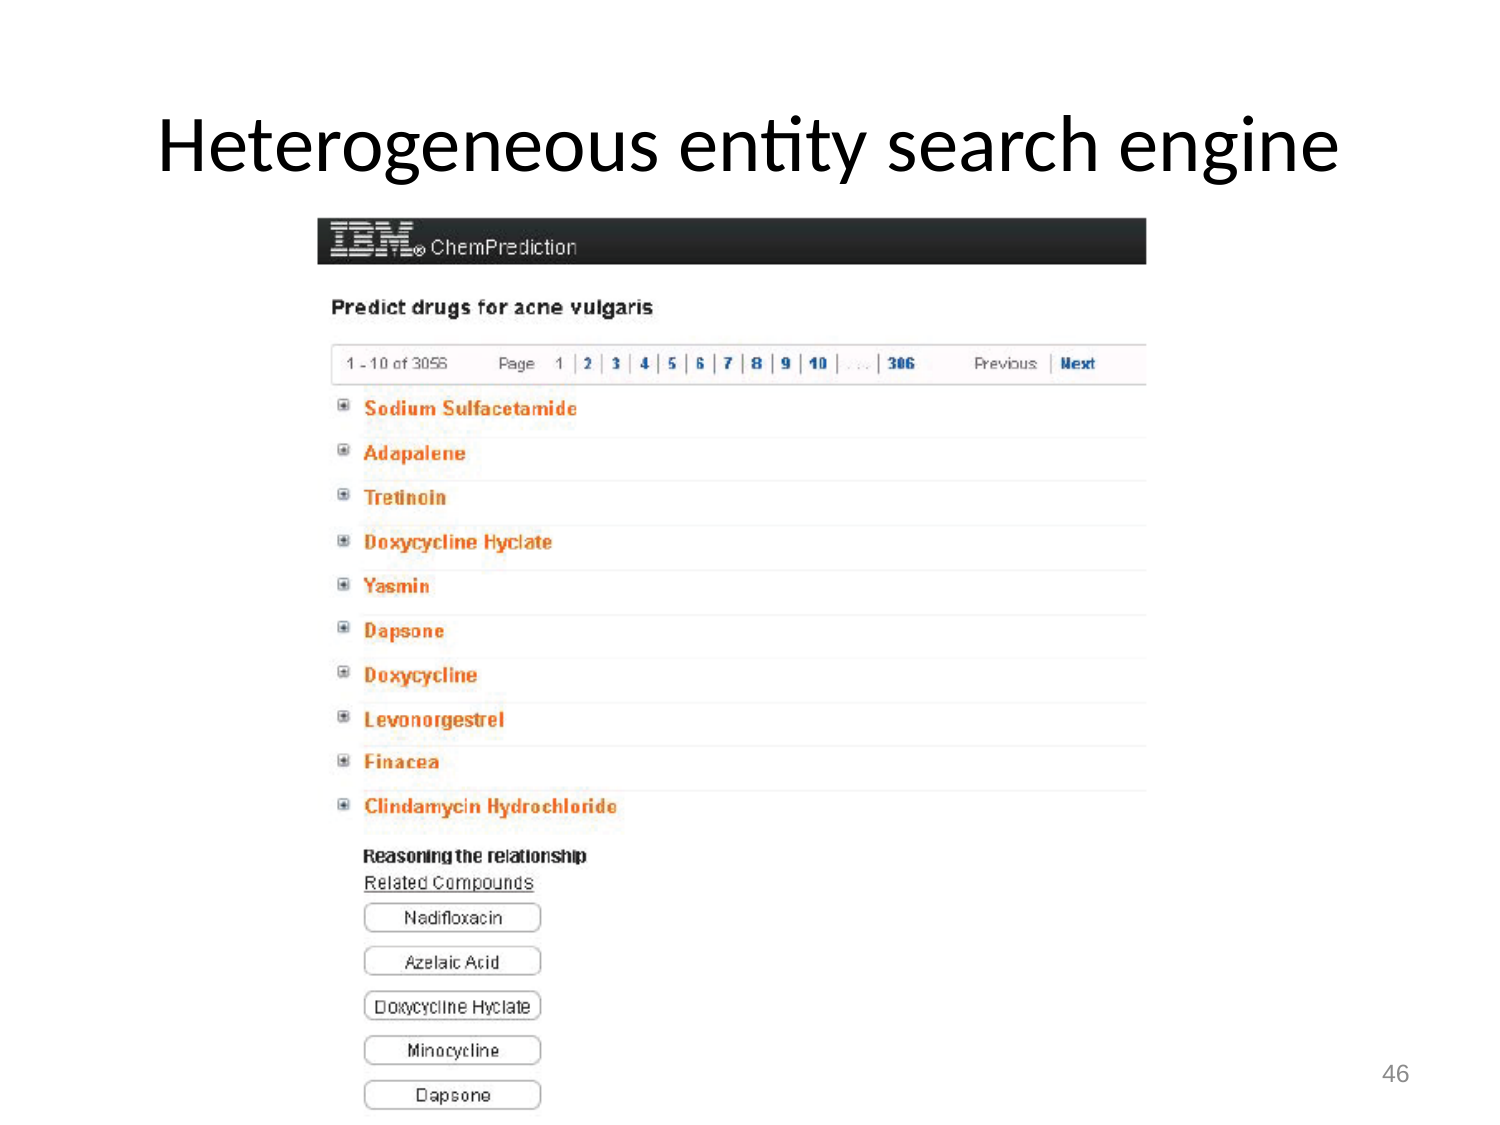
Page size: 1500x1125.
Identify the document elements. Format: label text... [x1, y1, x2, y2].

slide_number 46 [1219, 1042, 1425, 1103]
picture [274, 195, 1216, 1125]
title Heterogeneous entity search engine [75, 45, 1425, 233]
